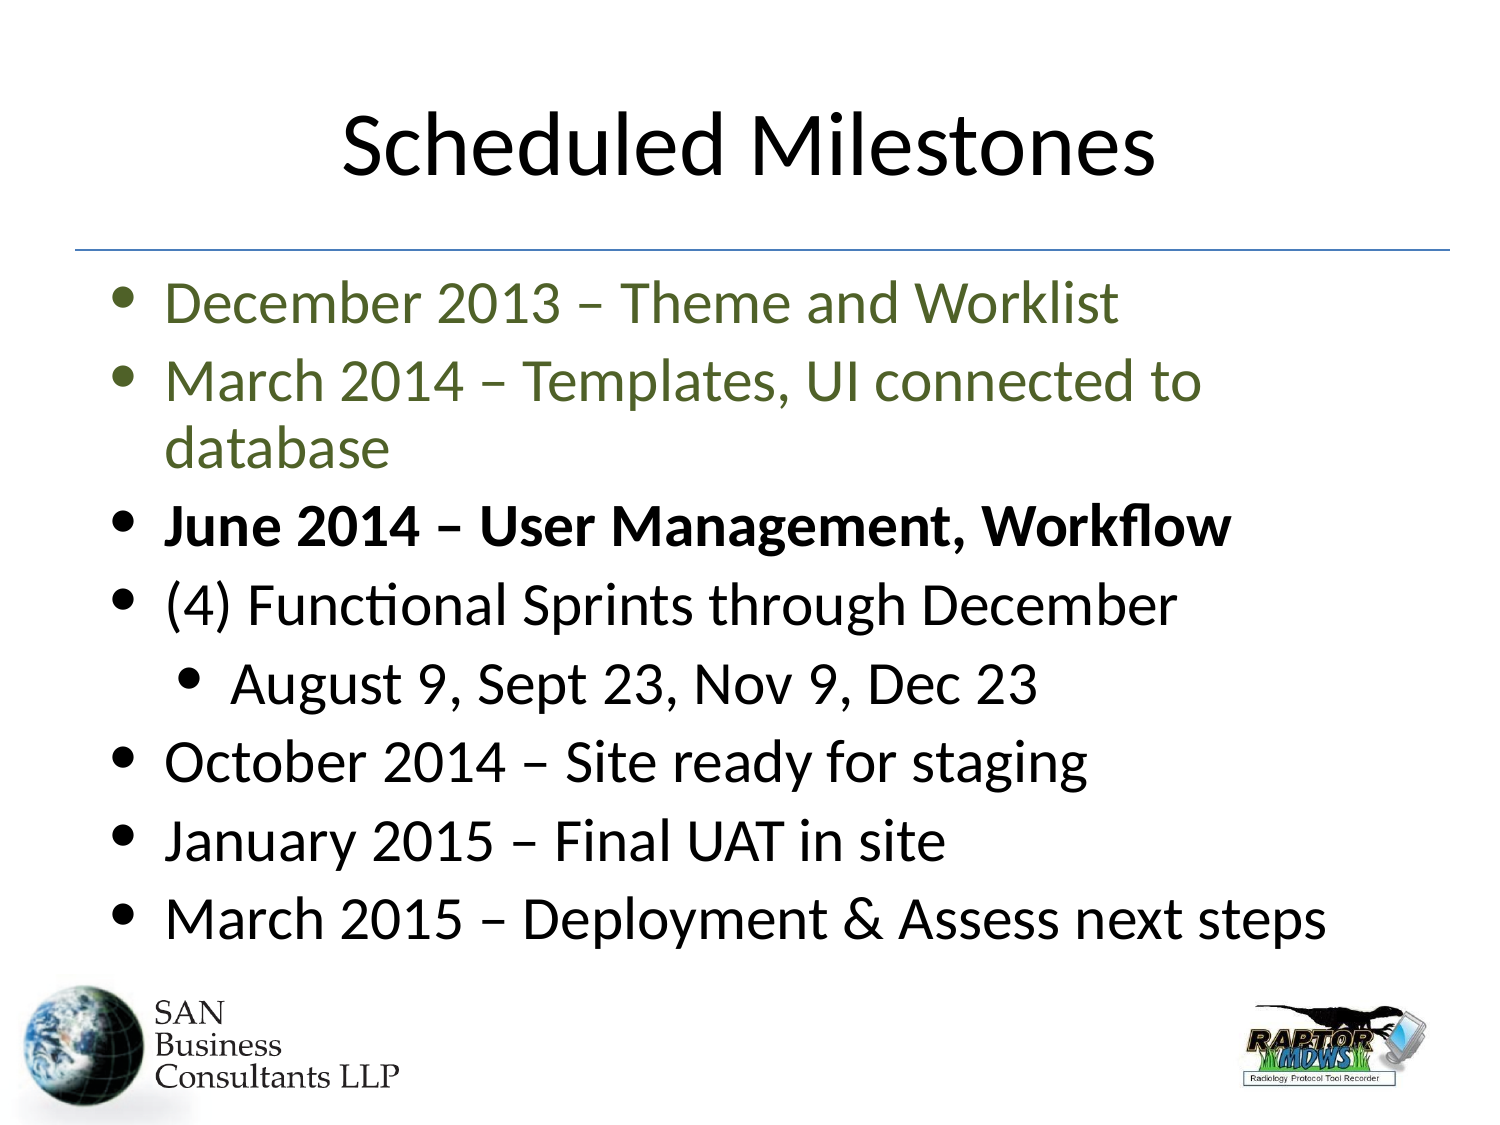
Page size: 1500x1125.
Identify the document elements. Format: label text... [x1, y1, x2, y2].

list December 2013 – Theme and Worklist March 2014 – Templates, UI connected to database June 2014 – User Management, Workflow (4) Functional Sprints through December August 9, Sept 23, Nov 9, Dec 23 October 2014 – Site ready for staging January 2015 – Final UAT in site March 2015 – Deployment & Assess next steps [93, 262, 1444, 1005]
picture [1162, 967, 1500, 1125]
title Scheduled Milestones [75, 45, 1425, 233]
picture [0, 974, 425, 1125]
